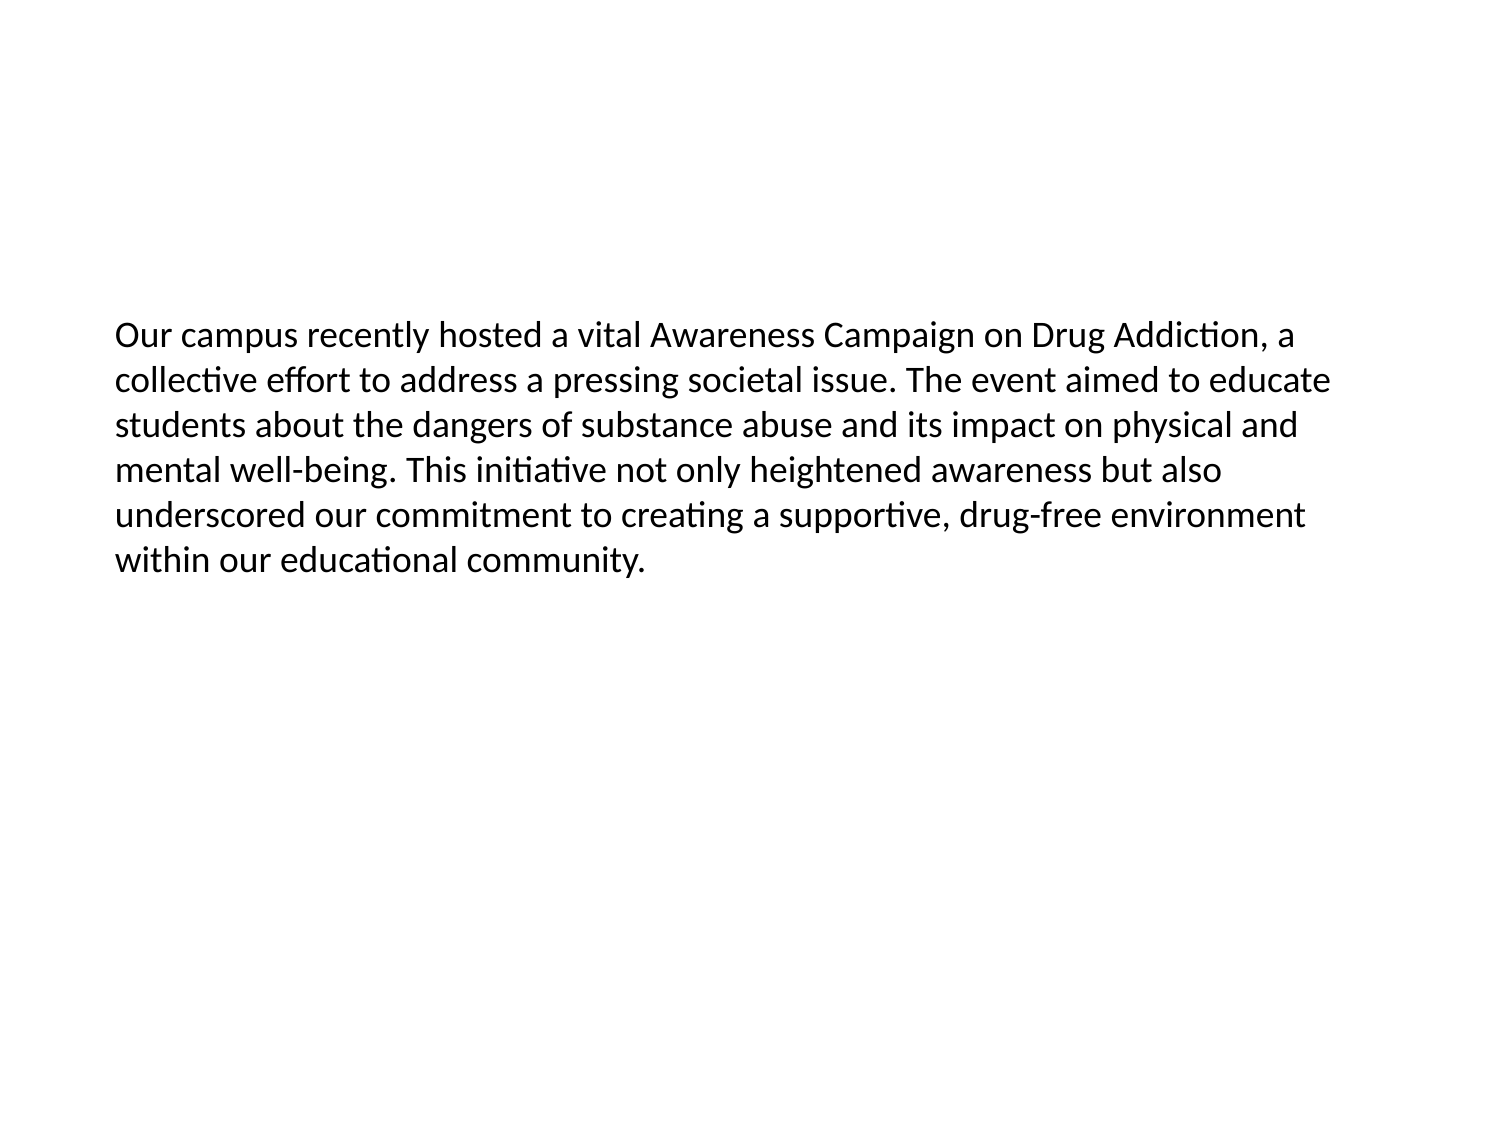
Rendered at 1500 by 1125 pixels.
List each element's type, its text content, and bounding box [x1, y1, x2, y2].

text_box Our campus recently hosted a vital Awareness Campaign on Drug Addiction, a collective effort to address a pressing societal issue. The event aimed to educate students about the dangers of substance abuse and its impact on physical and mental well-being. This initiative not only heightened awareness but also underscored our commitment to creating a supportive, drug-free environment within our educational community. [100, 302, 1365, 813]
